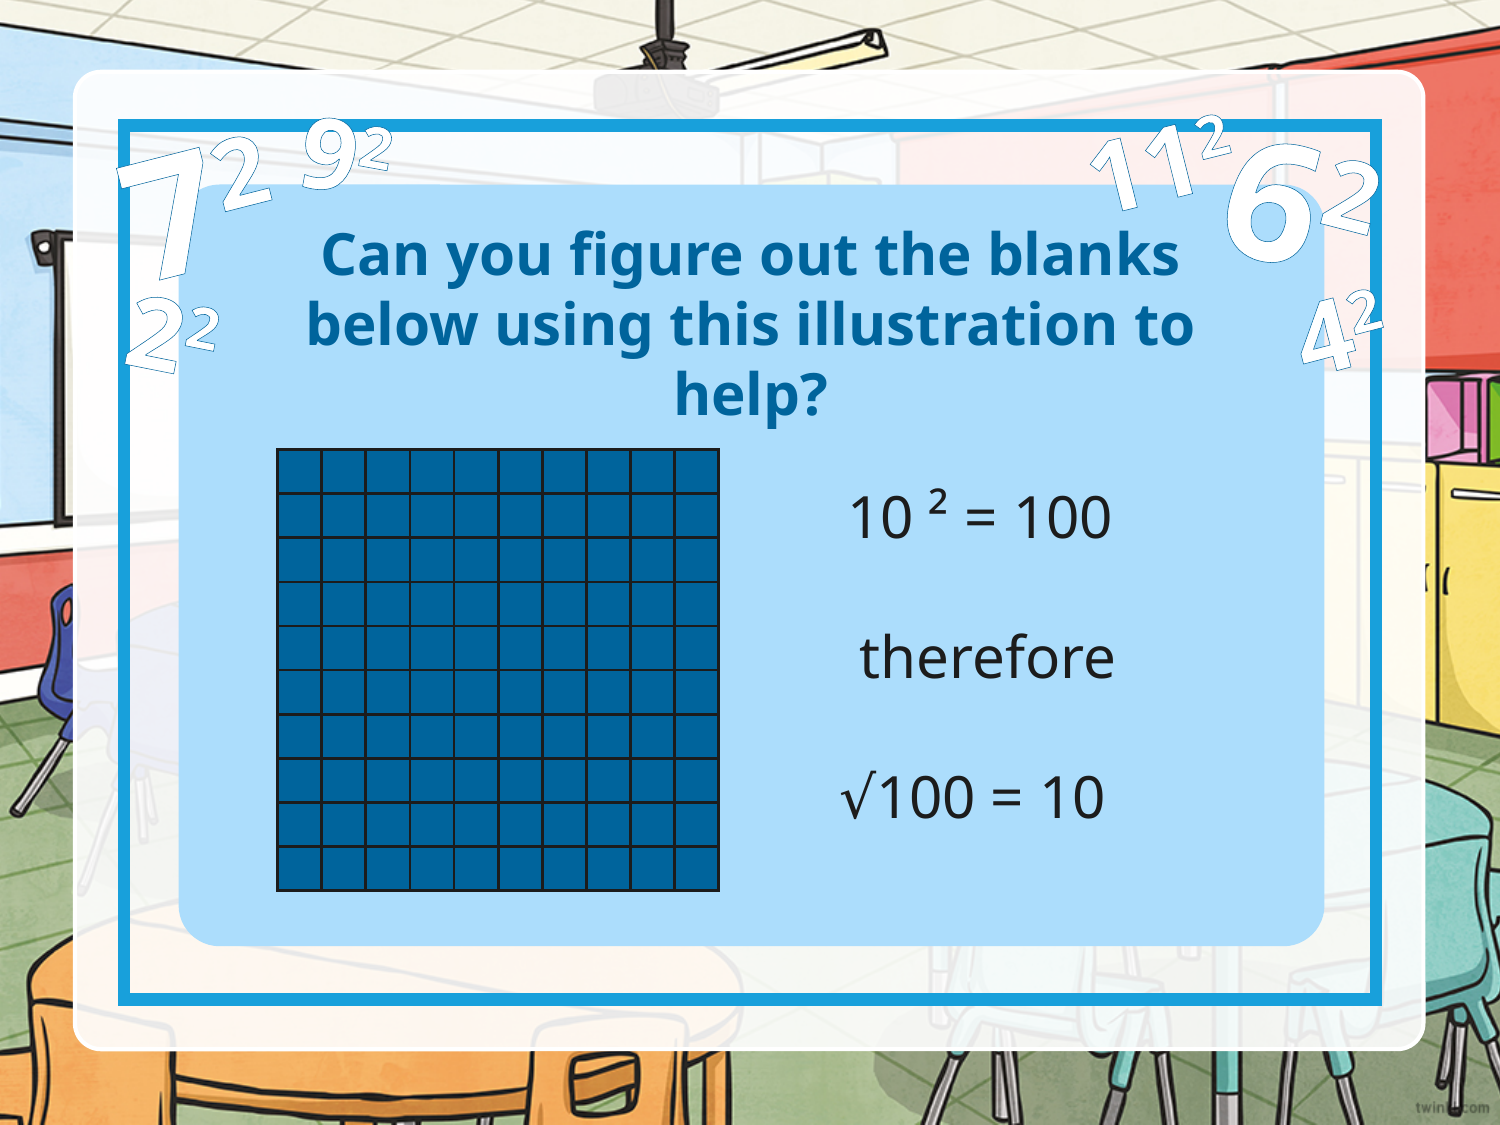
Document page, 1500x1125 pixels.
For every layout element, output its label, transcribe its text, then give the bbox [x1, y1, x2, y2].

table_cell [411, 583, 453, 625]
table_cell [632, 539, 673, 581]
table_cell [411, 848, 453, 889]
table_cell [367, 716, 409, 757]
table_cell [279, 716, 320, 757]
table_cell [500, 627, 541, 669]
table_cell [500, 804, 541, 845]
table_header [588, 451, 629, 492]
table_cell [279, 671, 320, 713]
table_cell [455, 848, 497, 889]
table_cell [544, 848, 585, 889]
table_cell [588, 848, 629, 889]
table_header [500, 451, 541, 492]
table_header [632, 451, 673, 492]
table_cell [279, 848, 320, 889]
table_cell [411, 760, 453, 801]
table_cell [323, 583, 364, 625]
table_cell [676, 760, 717, 801]
table_cell [455, 760, 497, 801]
table_cell [632, 848, 673, 889]
table_cell [588, 760, 629, 801]
table_cell [632, 760, 673, 801]
table_cell [323, 495, 364, 536]
table_cell [367, 583, 409, 625]
table_cell [279, 495, 320, 536]
table_cell [411, 716, 453, 757]
table_header [323, 451, 364, 492]
table_cell [676, 583, 717, 625]
table_cell [323, 804, 364, 845]
table_header [544, 451, 585, 492]
table_cell [367, 671, 409, 713]
table_cell [588, 627, 629, 669]
table_cell [632, 583, 673, 625]
table_cell [367, 848, 409, 889]
table_cell [676, 627, 717, 669]
table_cell [544, 671, 585, 713]
table_cell [500, 495, 541, 536]
table_cell [544, 627, 585, 669]
table_cell [500, 539, 541, 581]
table_cell [455, 671, 497, 713]
table_cell [323, 716, 364, 757]
table_cell [676, 495, 717, 536]
table_header [411, 451, 453, 492]
table_cell [279, 760, 320, 801]
table_cell [676, 804, 717, 845]
table_cell [676, 716, 717, 757]
text_box 10 ² = 100. therefore √100 = 10. [751, 472, 1225, 838]
table_cell [500, 716, 541, 757]
table_cell [588, 583, 629, 625]
table_header [676, 451, 717, 492]
table_cell [500, 760, 541, 801]
table_cell [455, 539, 497, 581]
table_cell [411, 804, 453, 845]
table_cell [323, 848, 364, 889]
table_cell [500, 848, 541, 889]
text_box [123, 402, 1377, 1000]
table_cell [323, 671, 364, 713]
table_cell [544, 583, 585, 625]
table_cell [323, 760, 364, 801]
table_cell [544, 804, 585, 845]
table_cell [323, 627, 364, 669]
table_cell [455, 804, 497, 845]
table_cell [367, 760, 409, 801]
table_cell [632, 627, 673, 669]
table_cell [588, 539, 629, 581]
picture [0, 0, 1500, 1125]
table_cell [279, 539, 320, 581]
table_cell [279, 804, 320, 845]
table_cell [455, 495, 497, 536]
table_cell [632, 804, 673, 845]
table_cell [323, 539, 364, 581]
text_box [177, 402, 1326, 948]
table_cell [632, 495, 673, 536]
table_cell [544, 495, 585, 536]
table_cell [588, 804, 629, 845]
table_cell [588, 495, 629, 536]
table_cell [676, 848, 717, 889]
table_cell [676, 539, 717, 581]
table_cell [500, 583, 541, 625]
table_cell [367, 495, 409, 536]
table_cell [632, 716, 673, 757]
table_header [367, 451, 409, 492]
table_cell [411, 495, 453, 536]
table_cell [544, 539, 585, 581]
table_cell [455, 627, 497, 669]
table_cell [455, 583, 497, 625]
table_cell [544, 716, 585, 757]
table_cell [588, 716, 629, 757]
table_cell [632, 671, 673, 713]
table_header [279, 451, 320, 492]
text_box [111, 85, 1402, 402]
table_cell [279, 627, 320, 669]
table_cell [411, 627, 453, 669]
table_cell [367, 804, 409, 845]
table_cell [279, 583, 320, 625]
table_cell [676, 671, 717, 713]
table_cell [367, 539, 409, 581]
table_cell [411, 671, 453, 713]
table_cell [367, 627, 409, 669]
table_cell [544, 760, 585, 801]
table_header [455, 451, 497, 492]
table_cell [588, 671, 629, 713]
text_box Can you figure out the blanks below using this illustration to help? [252, 402, 1249, 435]
table_cell [500, 671, 541, 713]
table_cell [455, 716, 497, 757]
table_cell [411, 539, 453, 581]
